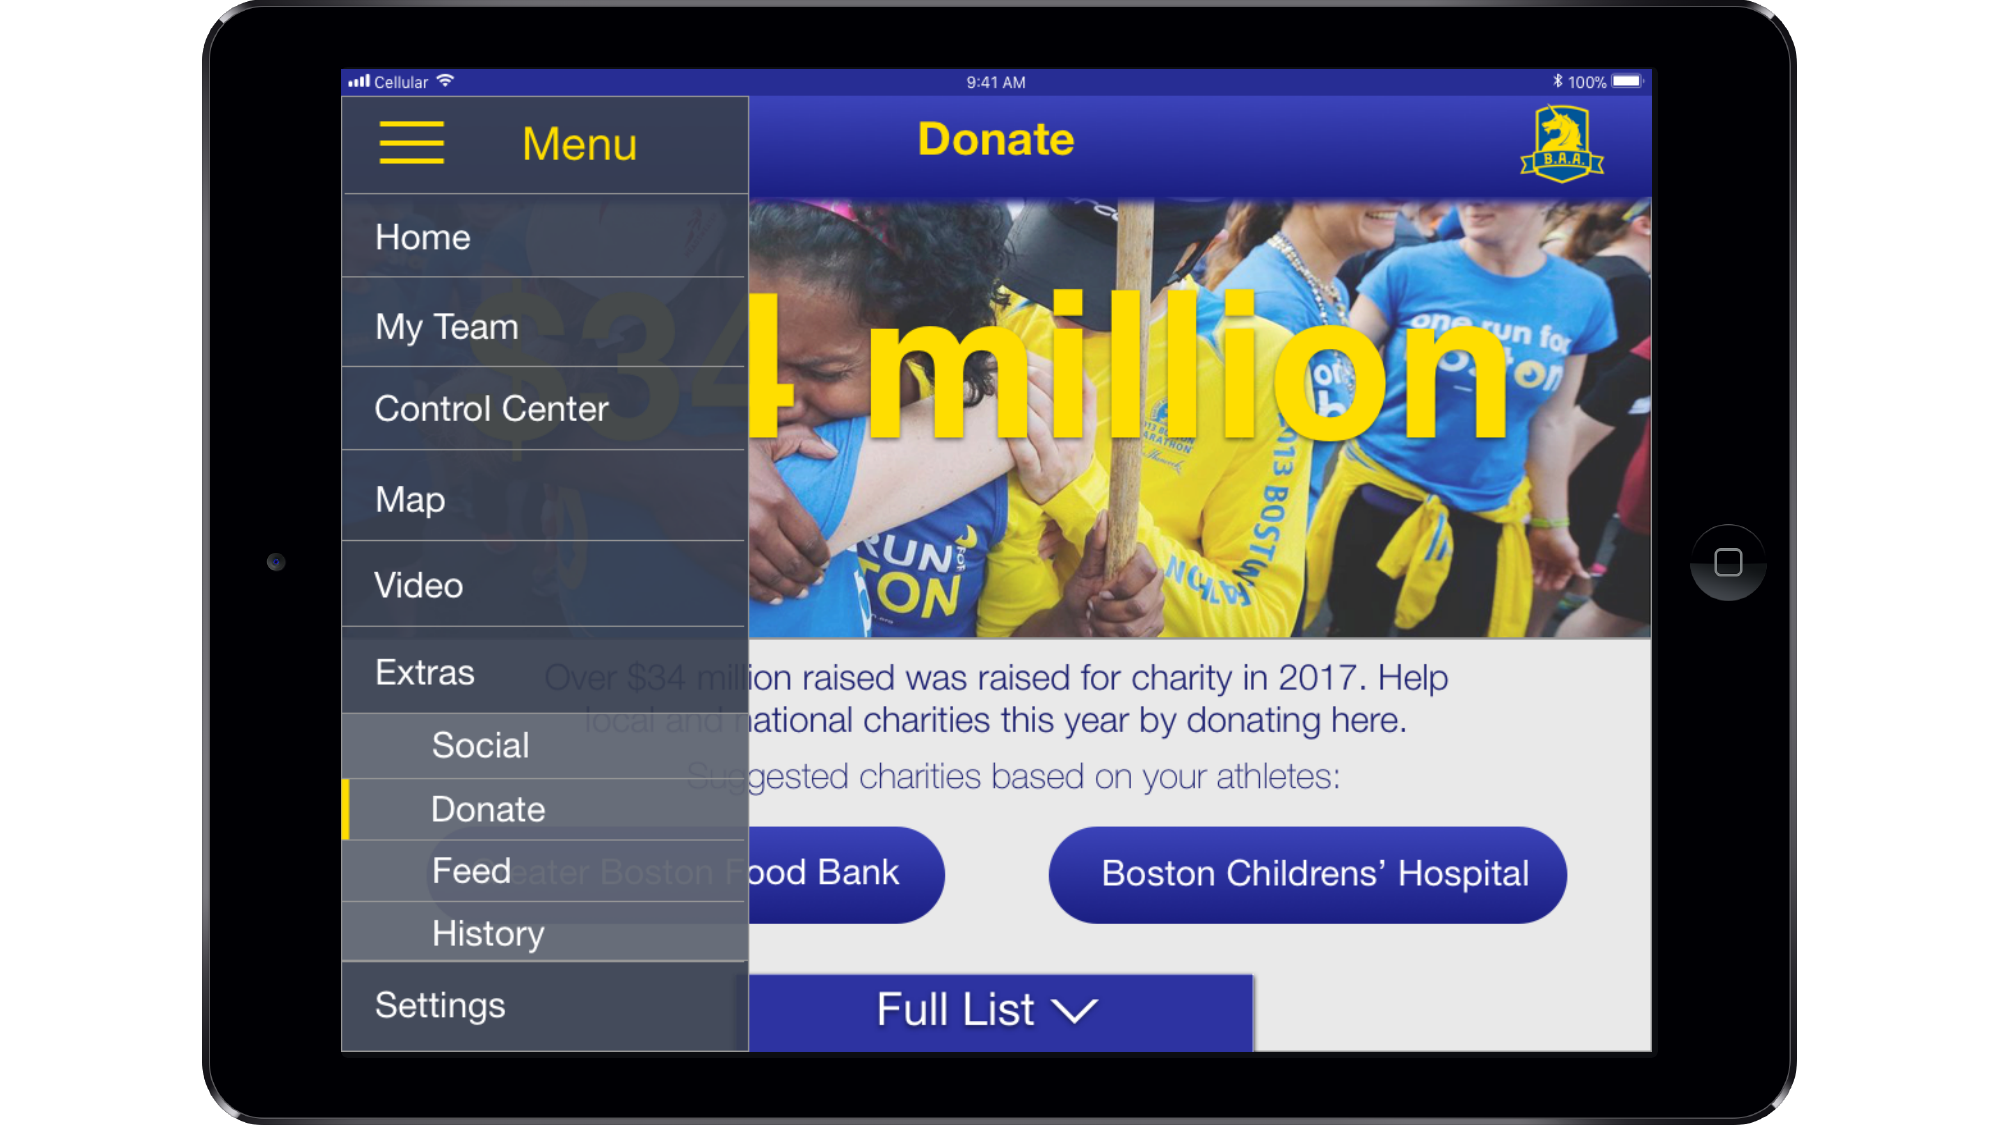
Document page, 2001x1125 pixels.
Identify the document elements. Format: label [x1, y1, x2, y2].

picture [201, 0, 1797, 1125]
